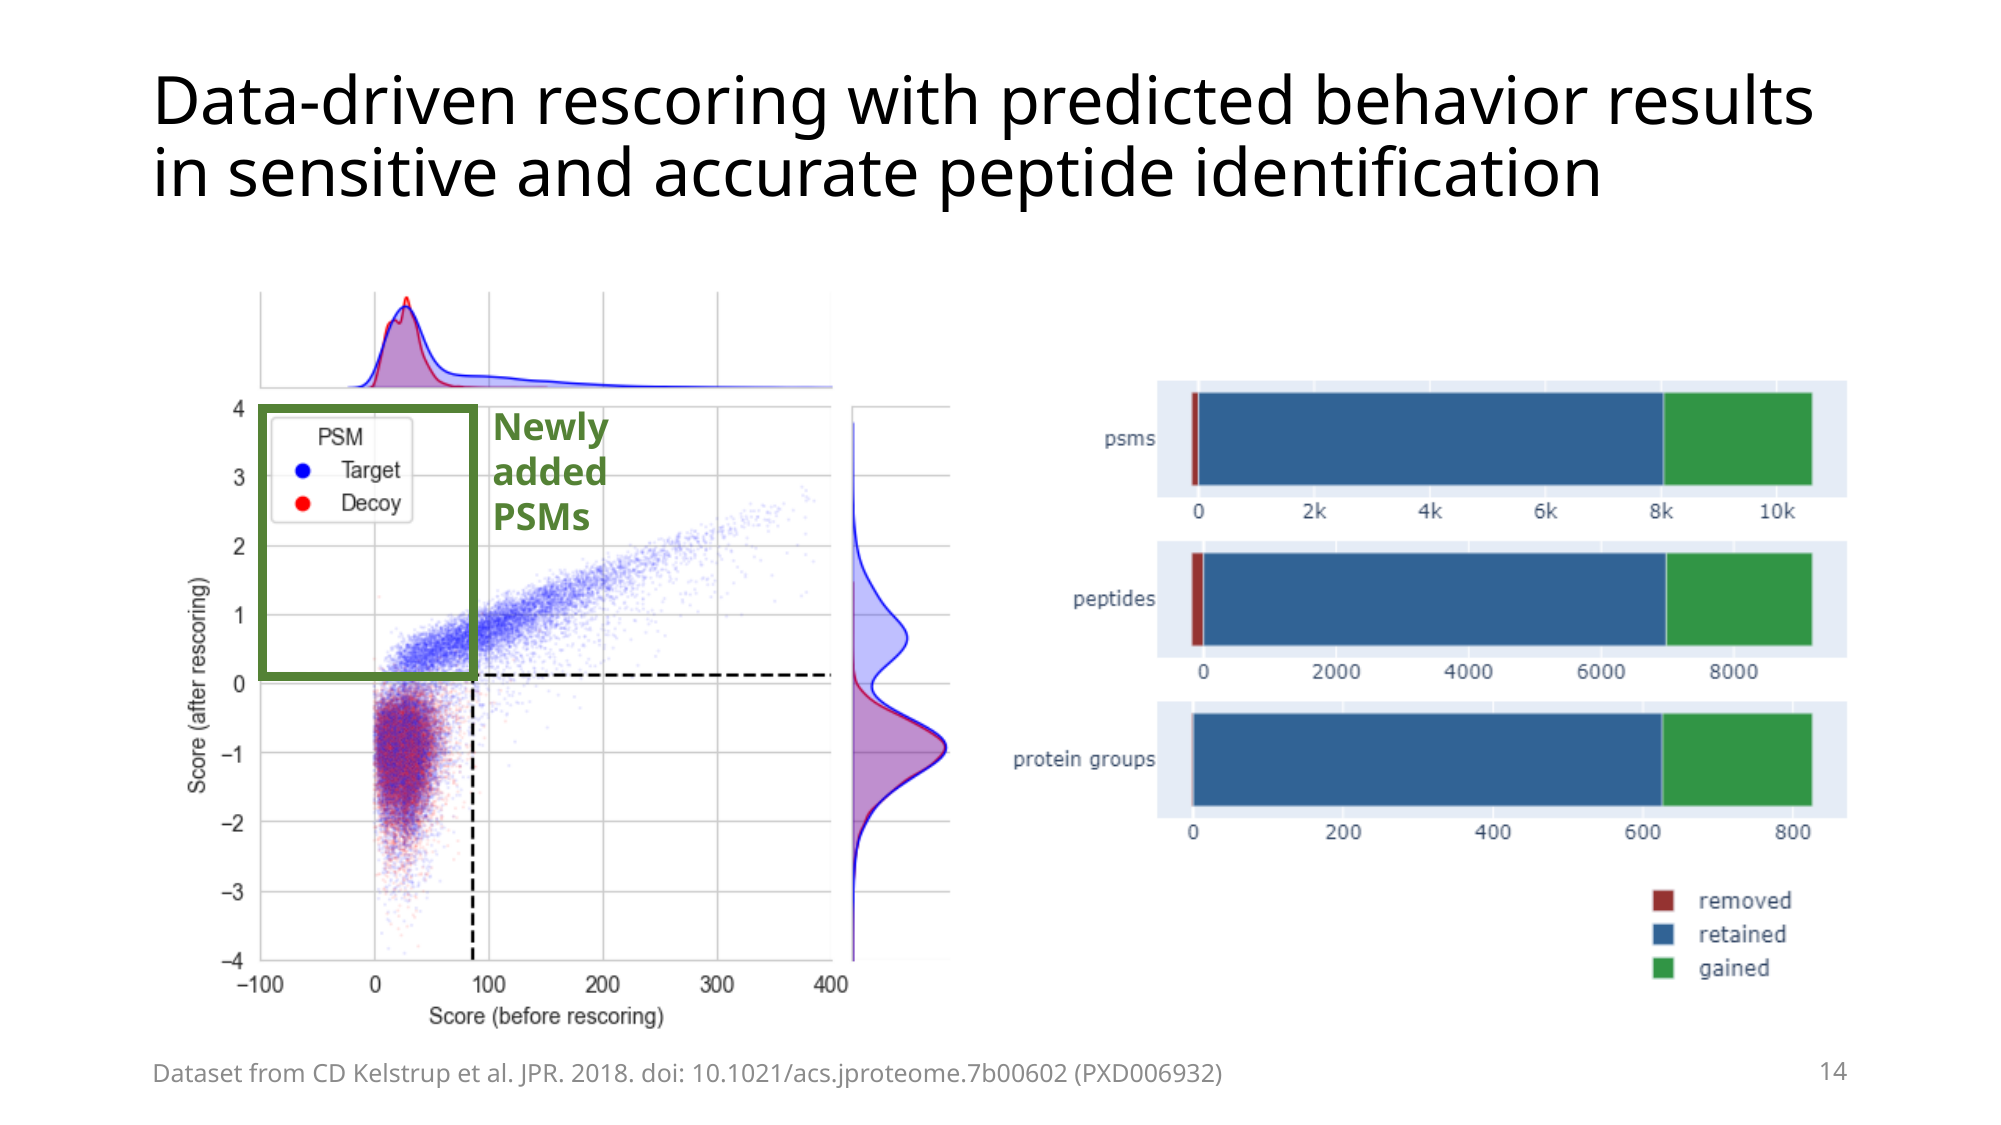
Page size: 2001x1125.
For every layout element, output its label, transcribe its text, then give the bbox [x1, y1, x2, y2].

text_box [262, 395, 645, 677]
footer Dataset from CD Kelstrup et al. JPR. 2018. doi: 10.1021/acs.jproteome.7b00602 (PXD006932) [137, 1042, 1338, 1103]
picture [174, 278, 966, 1043]
title Data-driven rescoring with predicted behavior results in sensitive and accurate peptide identification [137, 59, 1863, 278]
slide_number 14 [1412, 1042, 1863, 1103]
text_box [999, 362, 1863, 1005]
